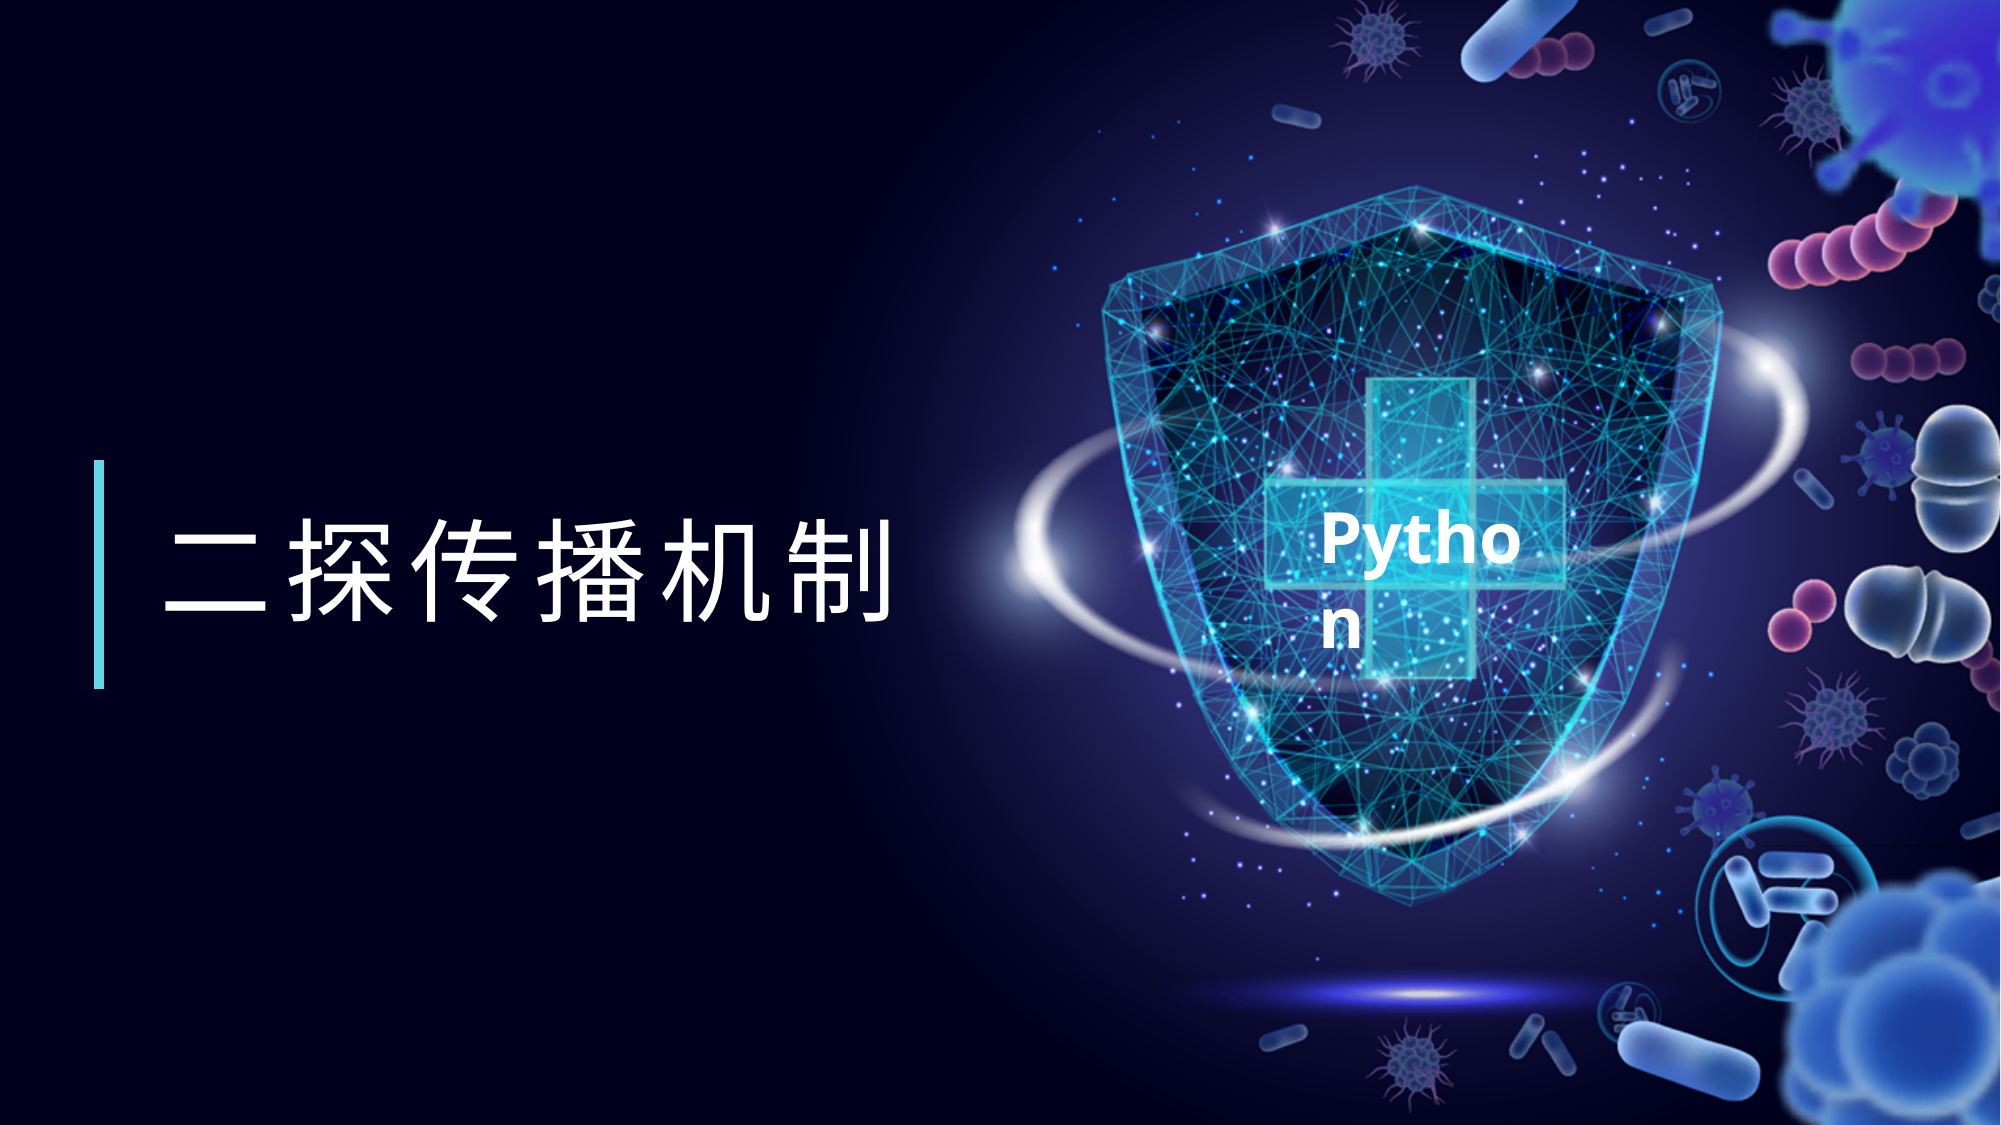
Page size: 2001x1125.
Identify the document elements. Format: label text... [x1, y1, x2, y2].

text_box Python [1303, 485, 1567, 670]
picture [0, 0, 2001, 1125]
title 二探传播机制 [145, 485, 998, 645]
